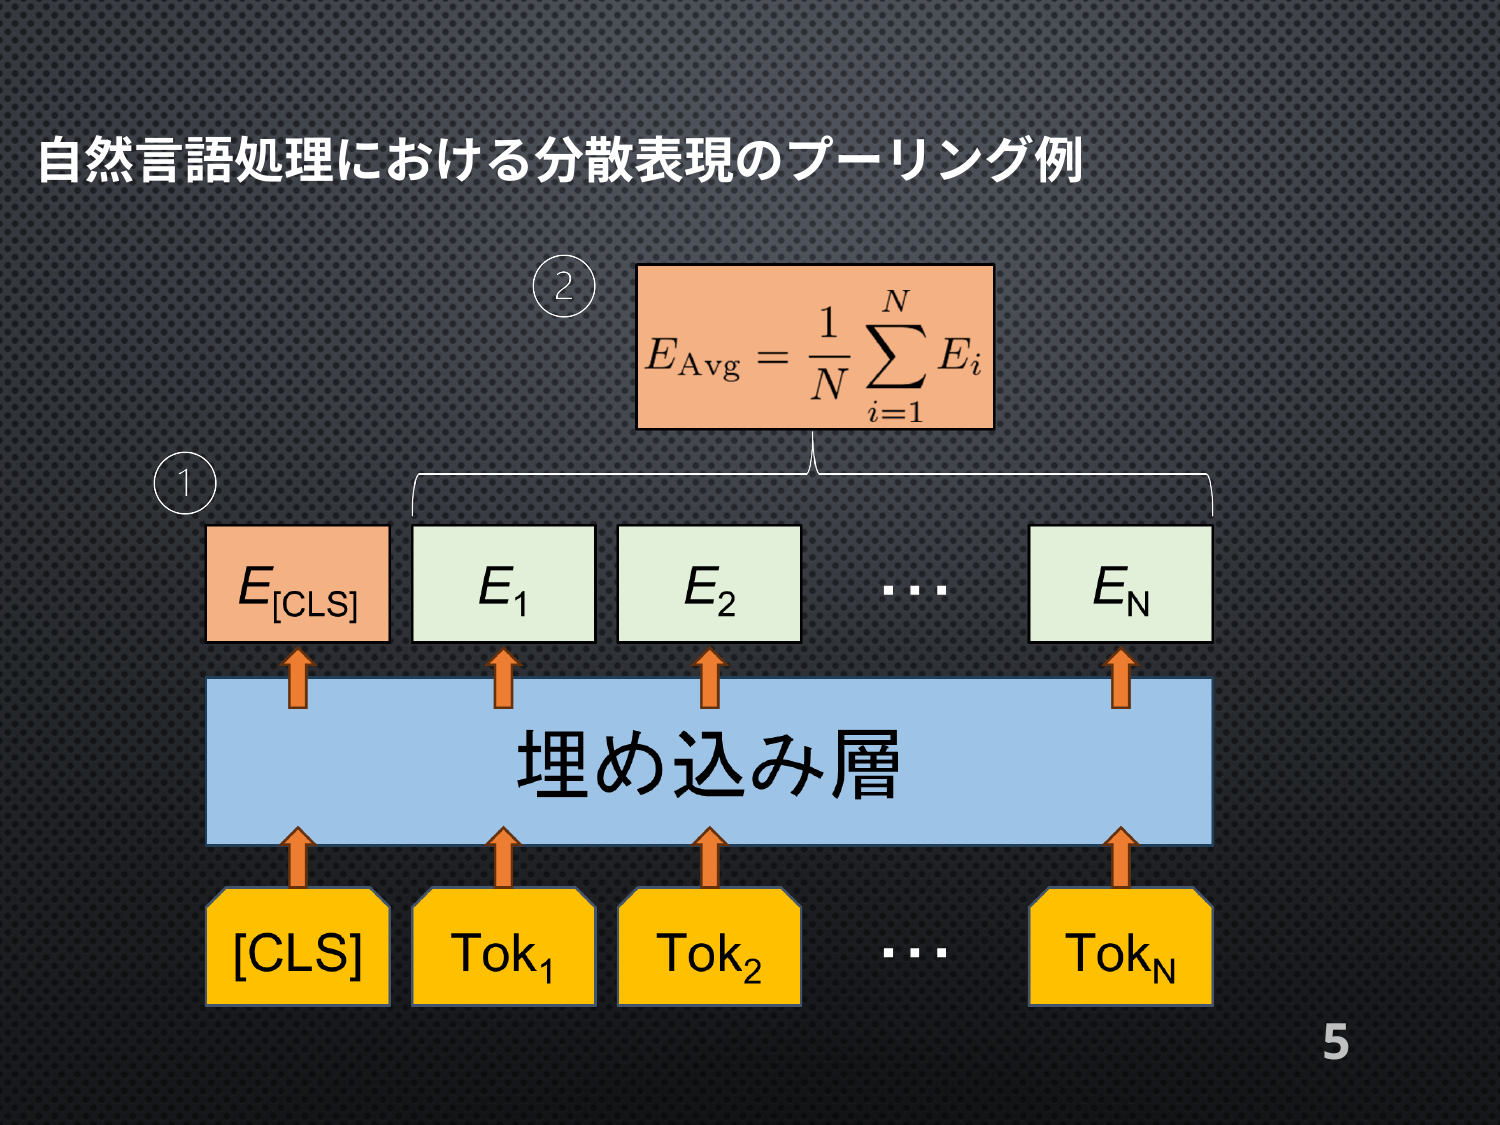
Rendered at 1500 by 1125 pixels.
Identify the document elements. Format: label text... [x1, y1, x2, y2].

text_box 自然言語処理における分散表現のプーリング例 [19, 113, 1395, 247]
slide_number 5 [1171, 1013, 1367, 1074]
picture [145, 246, 1214, 1014]
